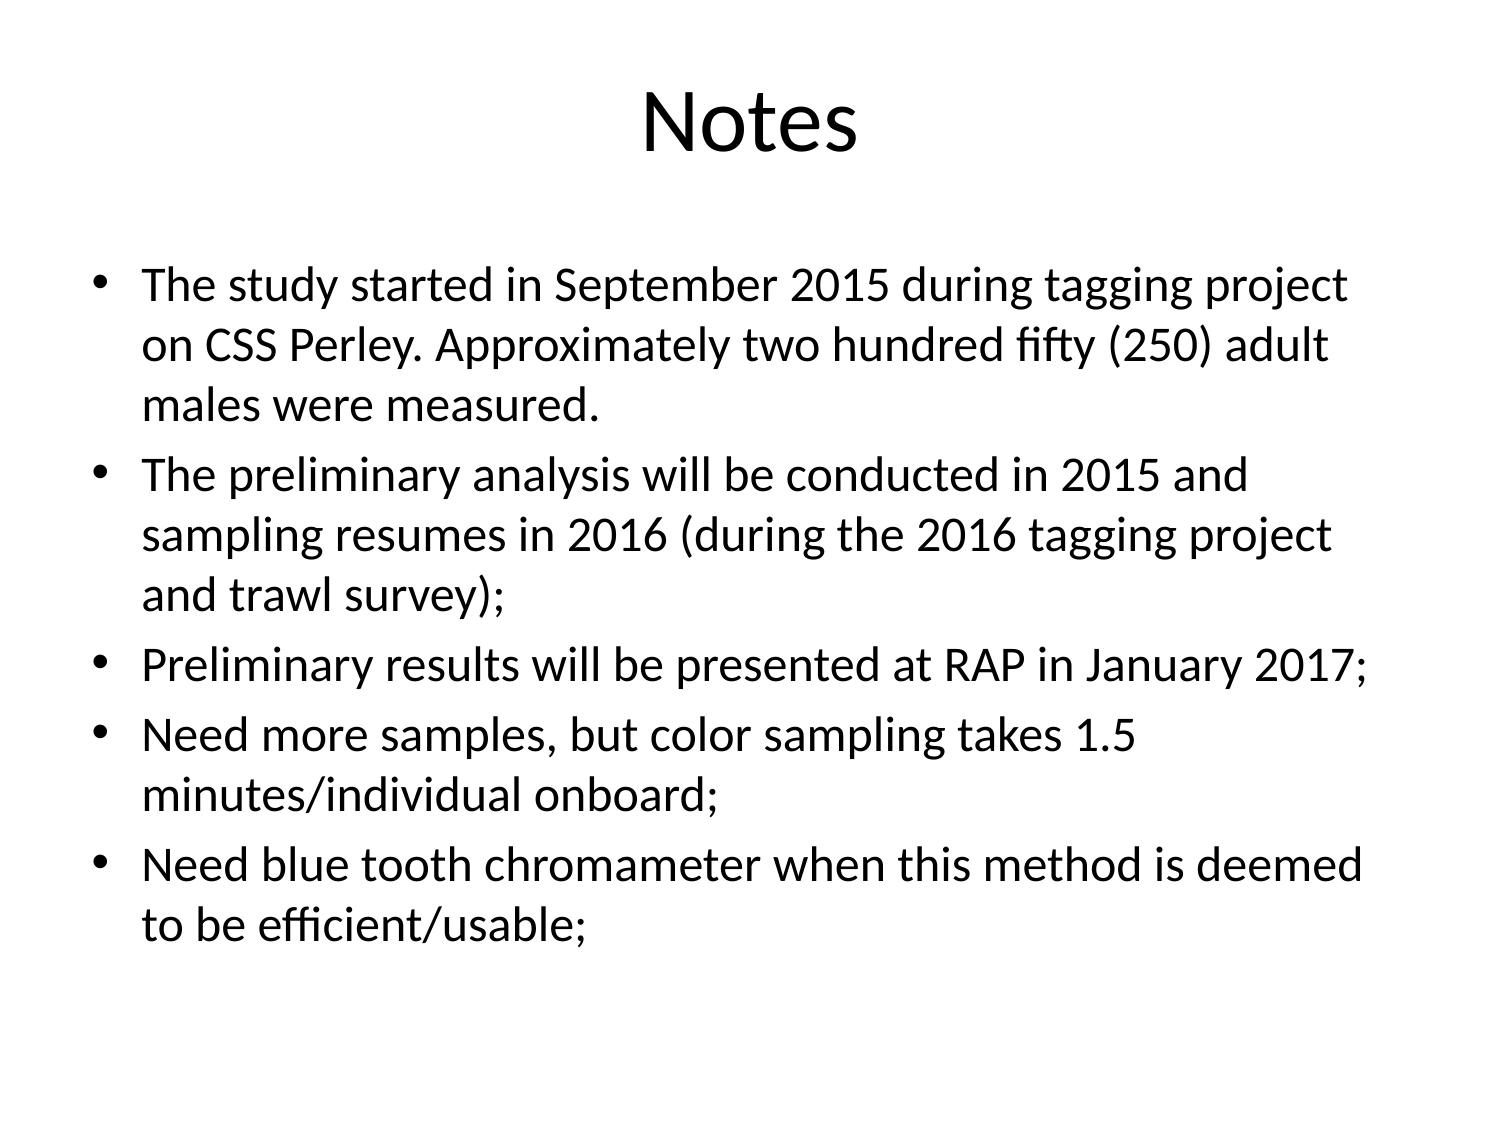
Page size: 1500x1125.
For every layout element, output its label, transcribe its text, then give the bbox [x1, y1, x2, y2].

list The study started in September 2015 during tagging project on CSS Perley. Approximately two hundred fifty (250) adult males were measured. The preliminary analysis will be conducted in 2015 and sampling resumes in 2016 (during the 2016 tagging project and trawl survey); Preliminary results will be presented at RAP in January 2017; Need more samples, but color sampling takes 1.5 minutes/individual onboard; Need blue tooth chromameter when this method is deemed to be efficient/usable; [76, 243, 1427, 976]
title Notes [75, 45, 1425, 185]
